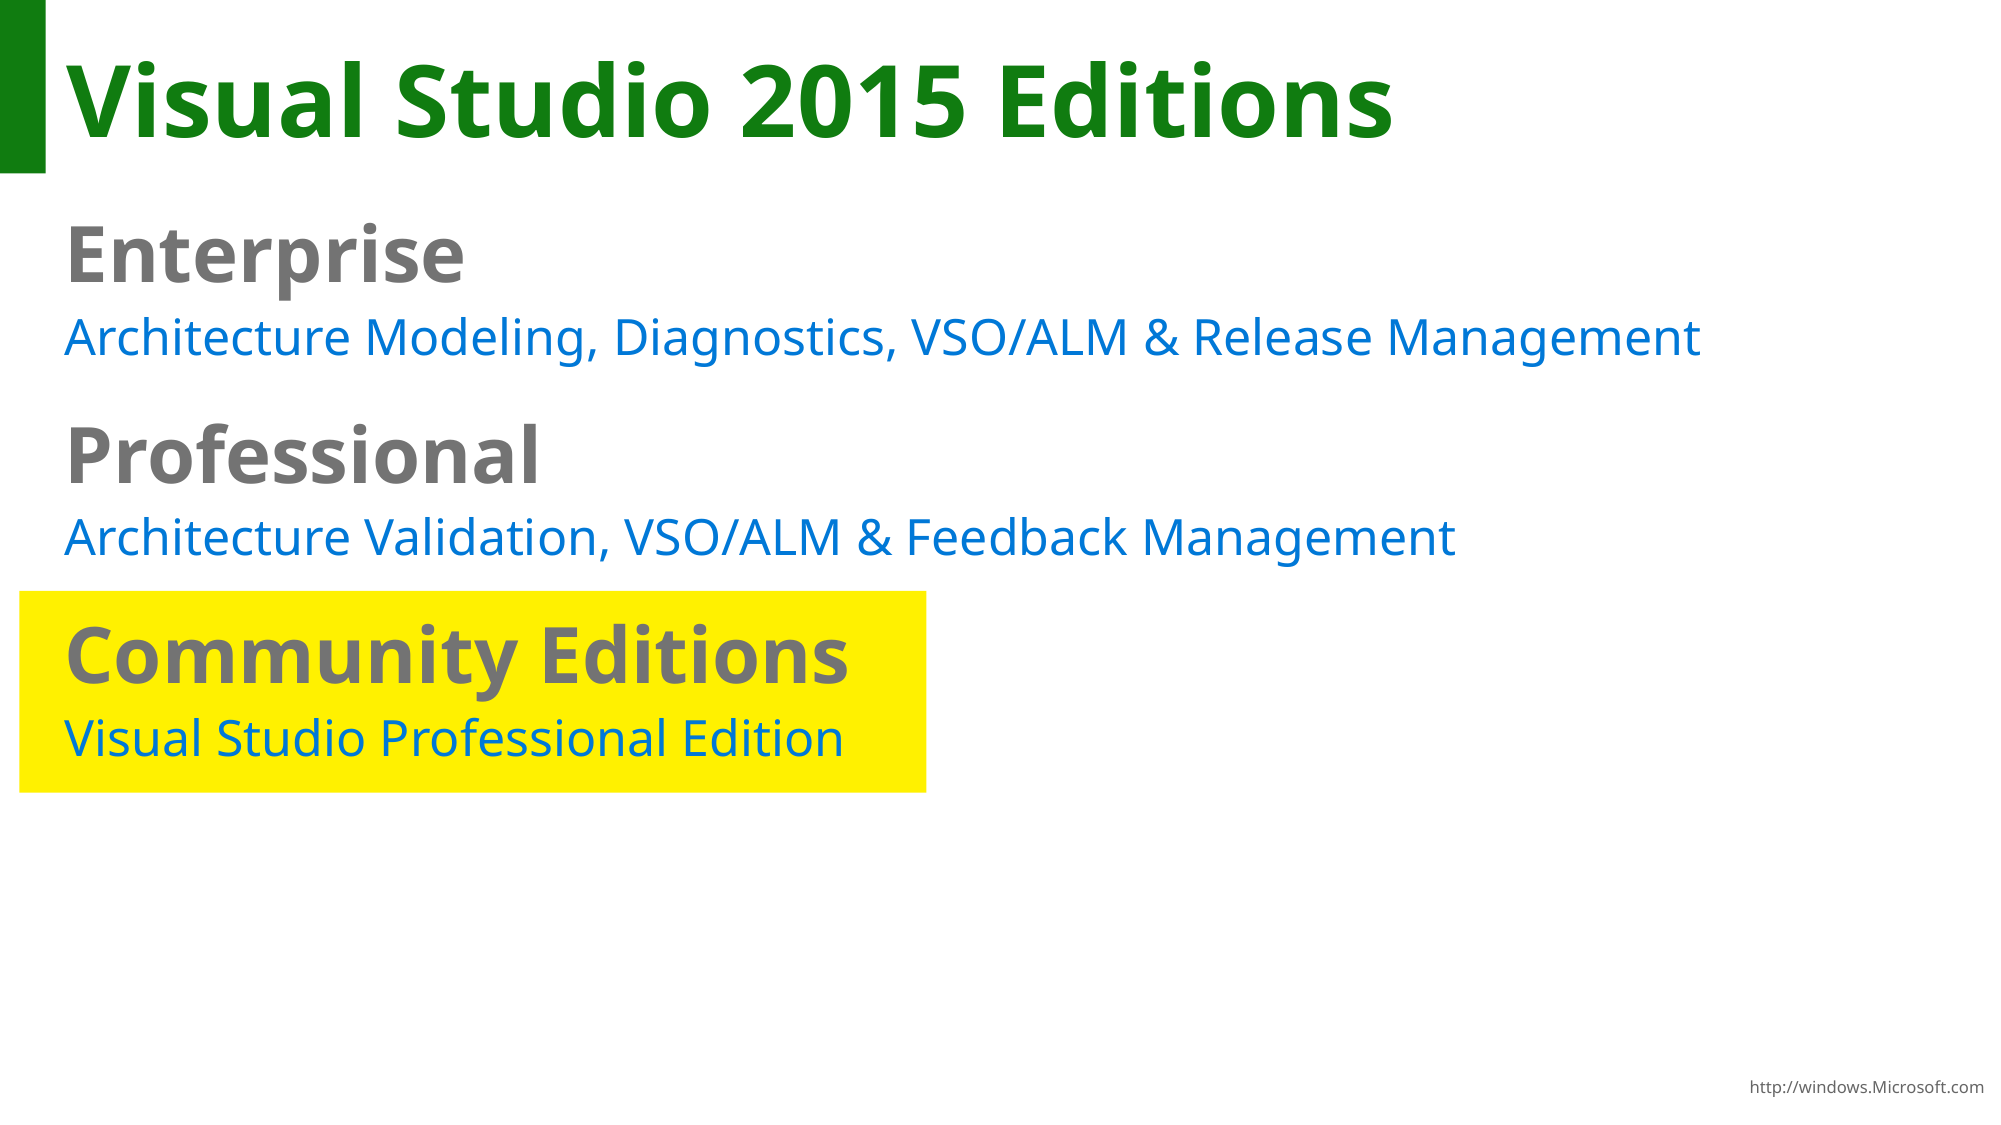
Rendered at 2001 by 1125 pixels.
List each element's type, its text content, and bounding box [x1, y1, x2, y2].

text_box [18, 590, 42, 794]
list Enterprise Architecture Modeling, Diagnostics, VSO/ALM & Release Management Professional Architecture Validation, VSO/ALM & Feedback Management Community Editions Visual Studio Professional Edition [42, 197, 2000, 1125]
title Visual Studio 2015 Editions [44, 33, 1956, 195]
